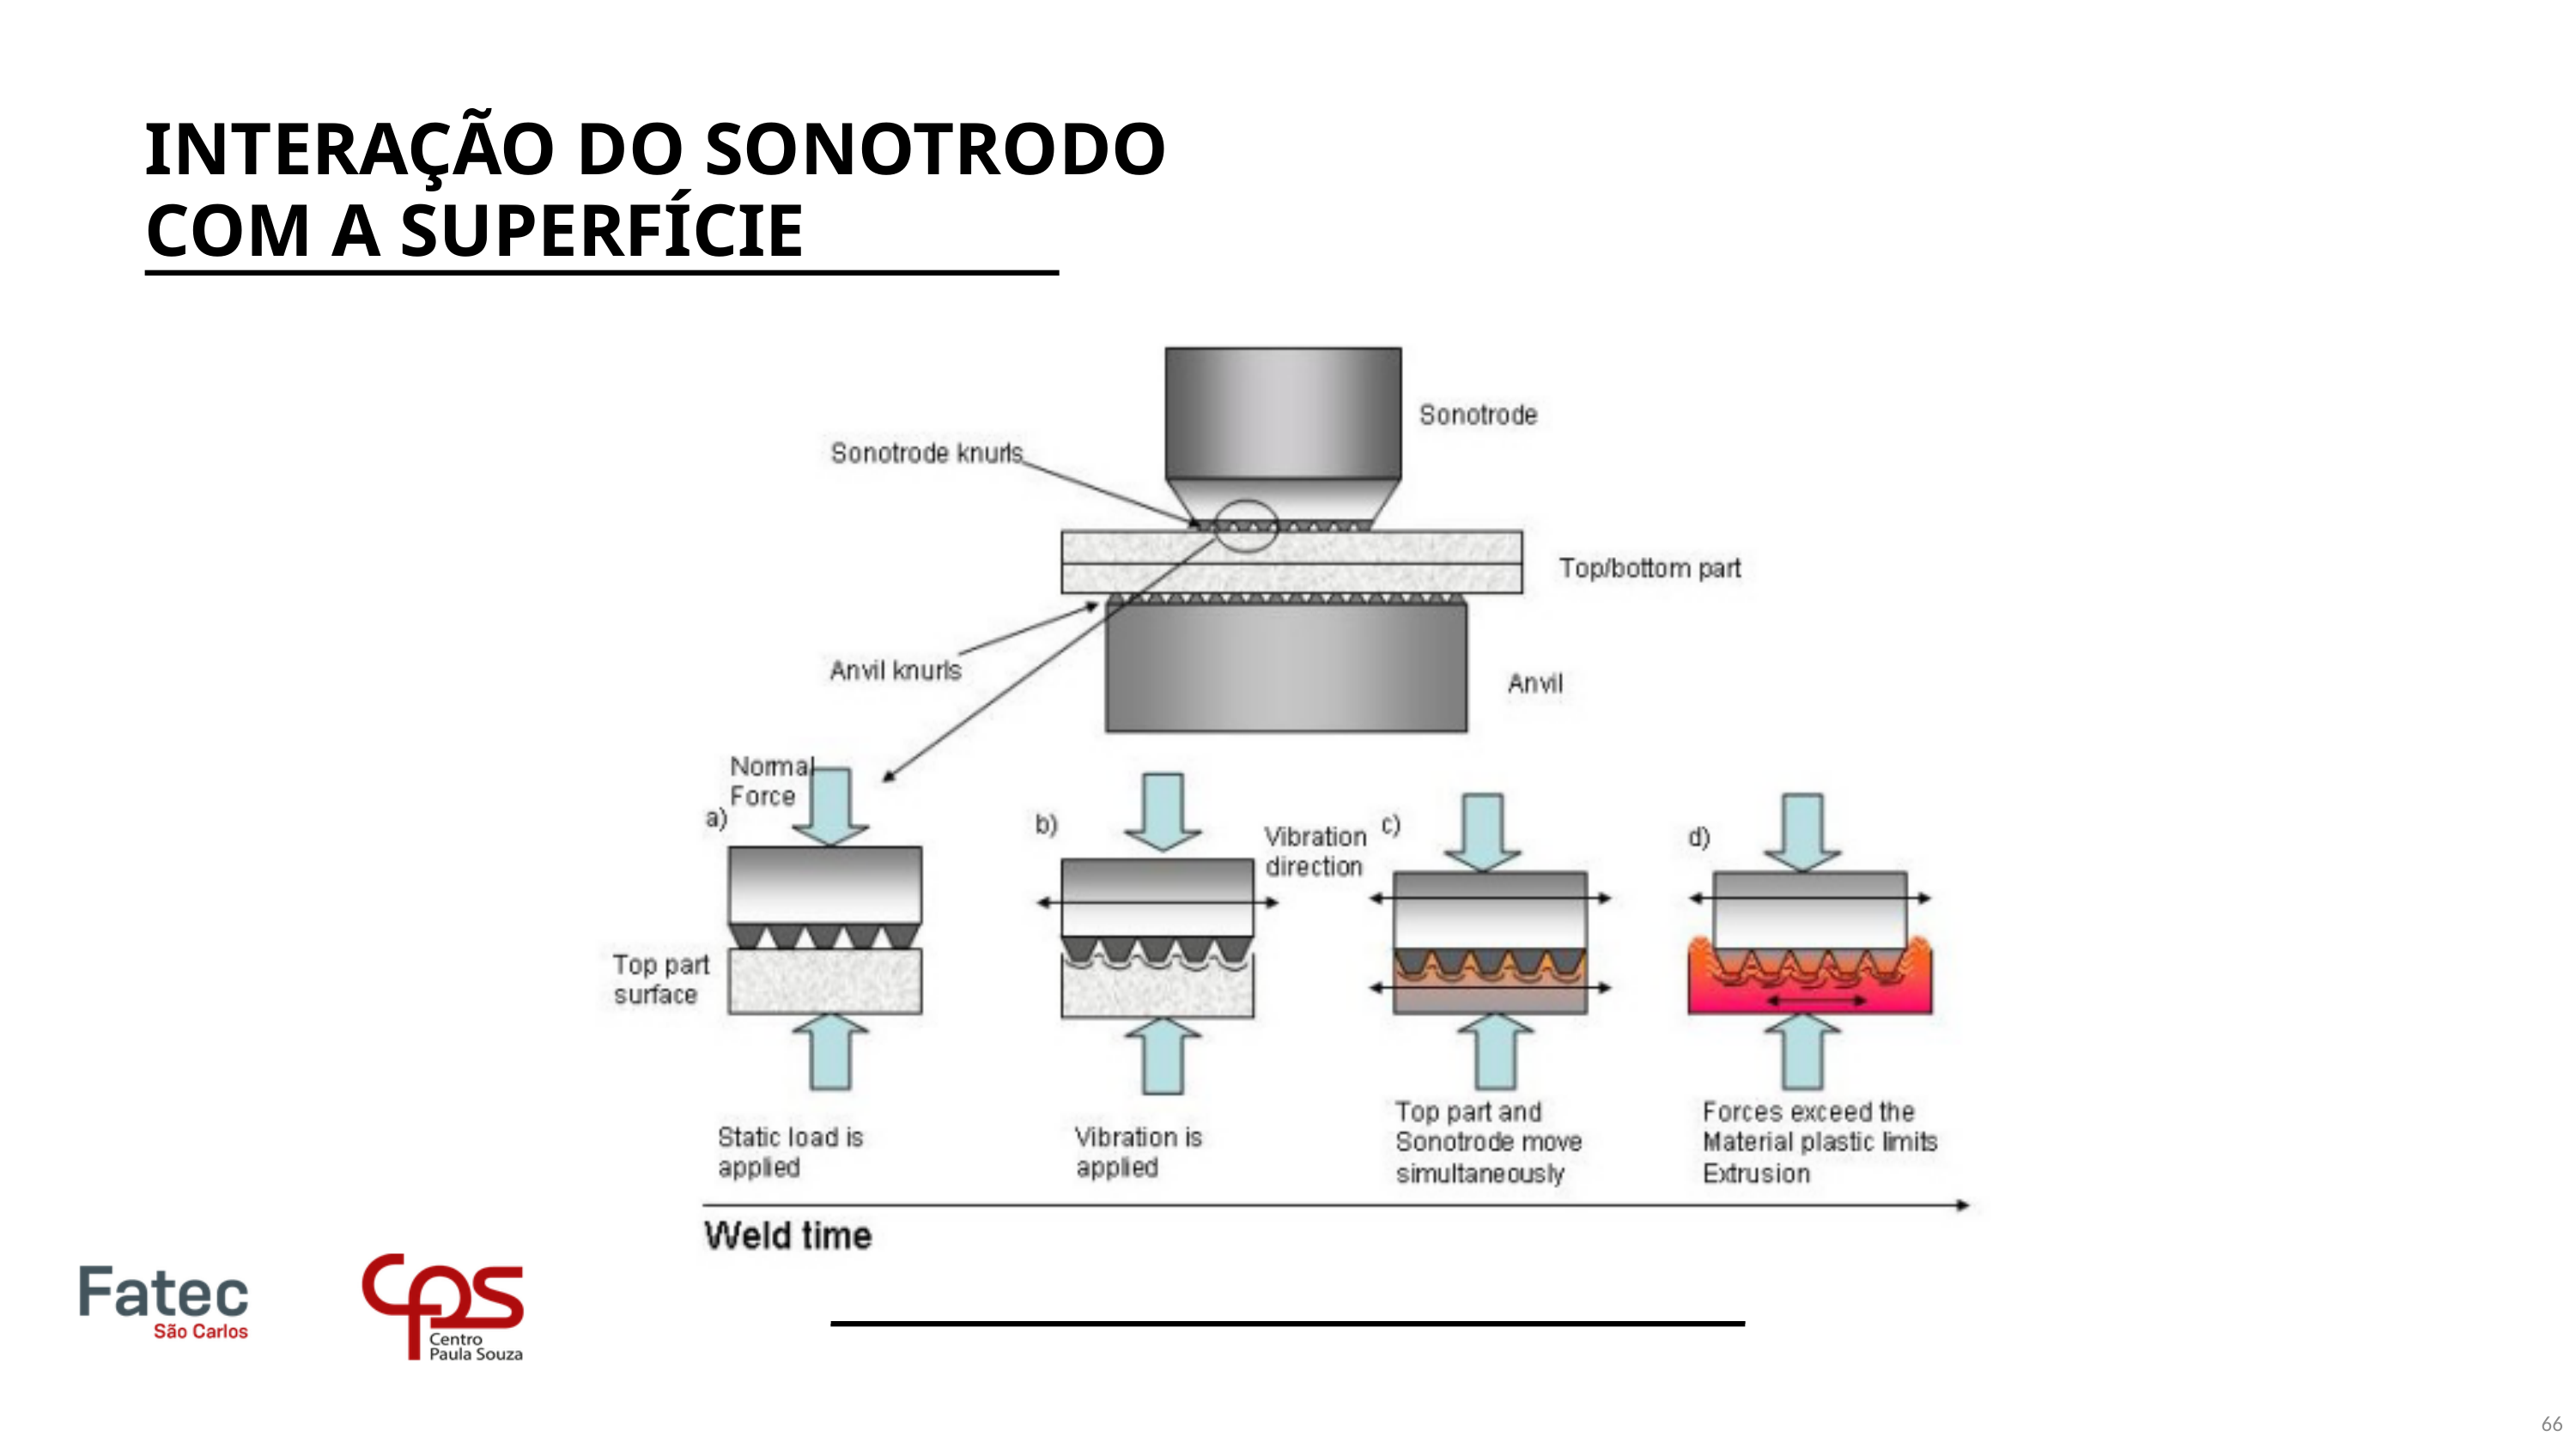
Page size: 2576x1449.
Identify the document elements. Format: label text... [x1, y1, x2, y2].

text_box INTERAÇÃO DO SONOTRODO COM A SUPERFÍCIE [144, 106, 1267, 271]
picture [53, 1250, 562, 1366]
slide_number 66 [2275, 1397, 2576, 1449]
text_box [585, 314, 1991, 1282]
